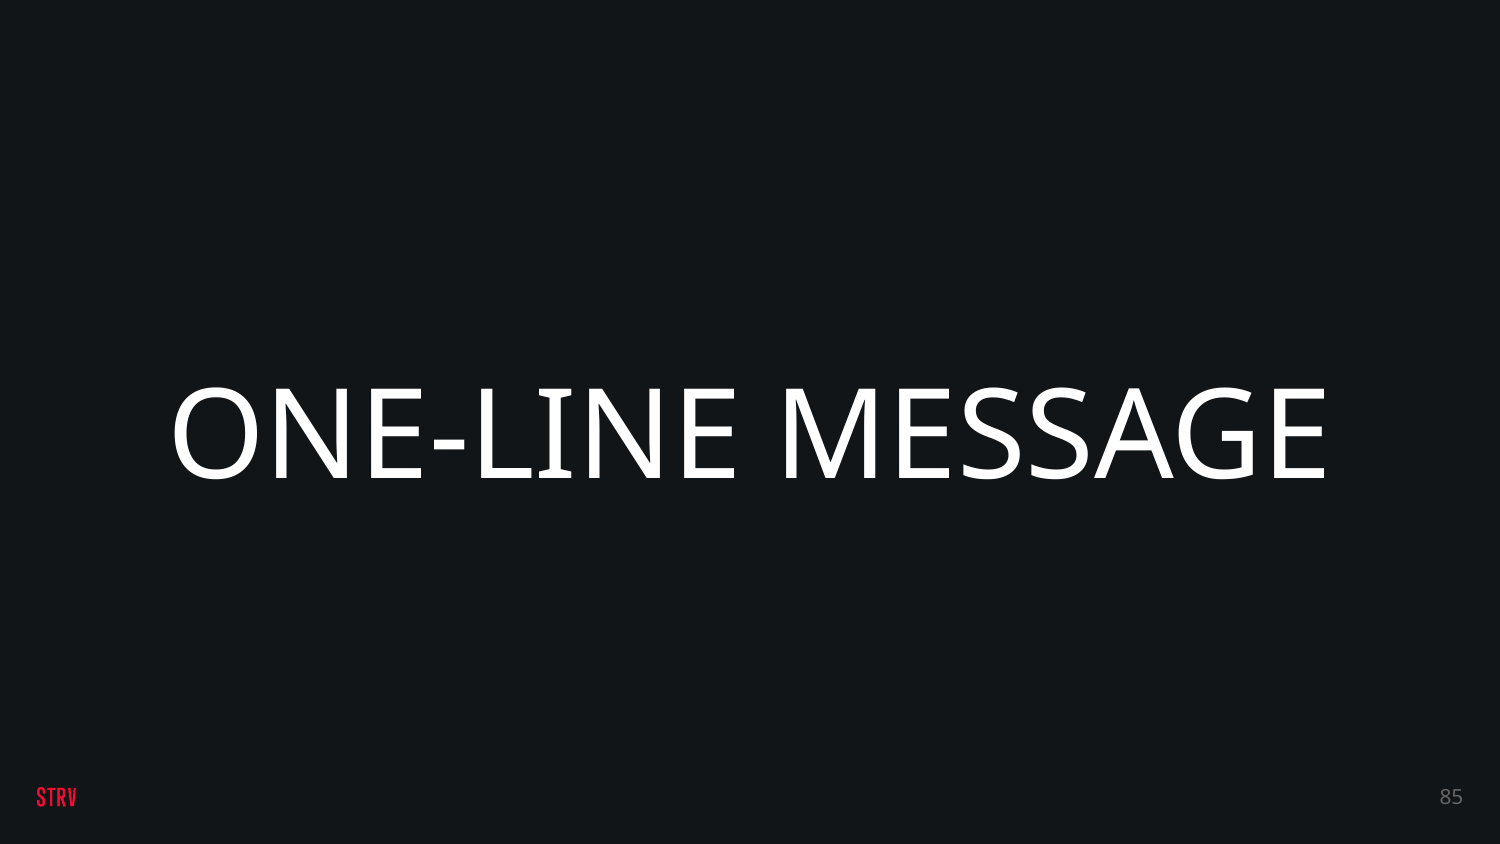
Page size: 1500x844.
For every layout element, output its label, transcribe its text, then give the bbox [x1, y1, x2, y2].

slide_number ‹#› [1411, 779, 1478, 816]
text_box ONE-LINE MESSAGE [121, 355, 1379, 502]
picture [37, 787, 76, 807]
